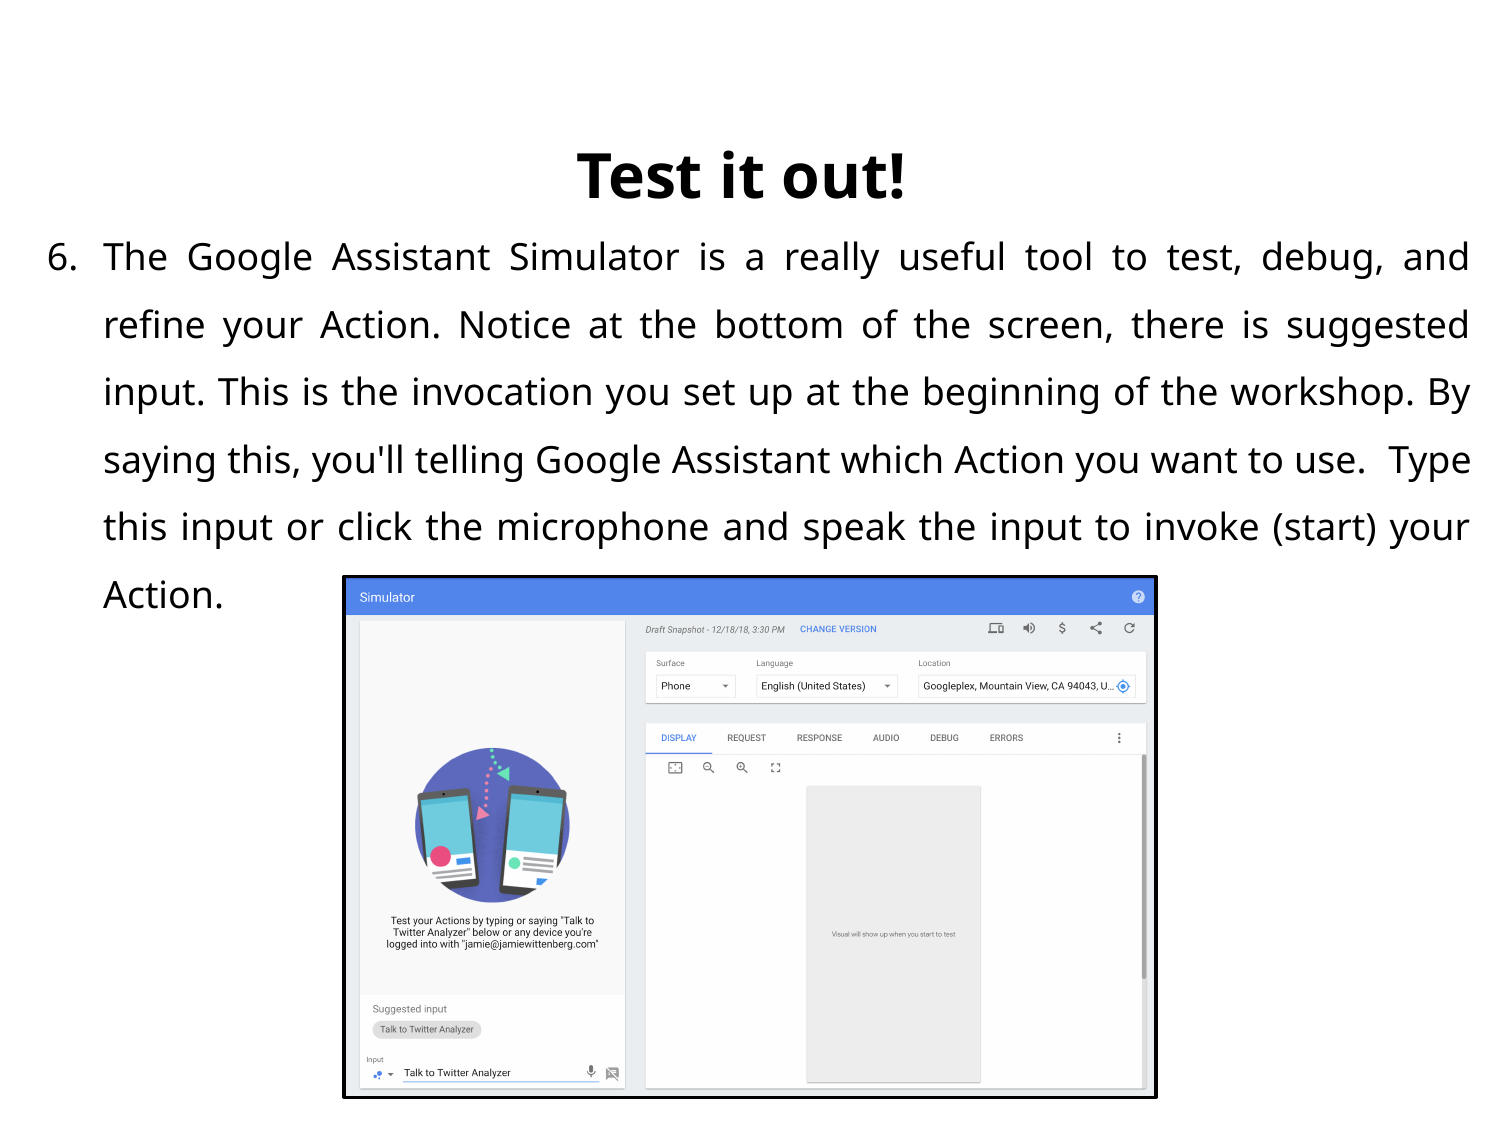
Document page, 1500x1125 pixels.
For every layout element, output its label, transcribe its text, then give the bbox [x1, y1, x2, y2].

text_box Test it out! [26, 106, 1474, 228]
text_box The Google Assistant Simulator is a really useful tool to test, debug, and refine your Action. Notice at the bottom of the screen, there is suggested input. This is the invocation you set up at the beginning of the workshop. By saying this, you'll telling Google Assistant which Action you want to use. Type this input or click the microphone and speak the input to invoke (start) your Action. [13, 228, 1487, 599]
picture [345, 577, 1155, 1096]
